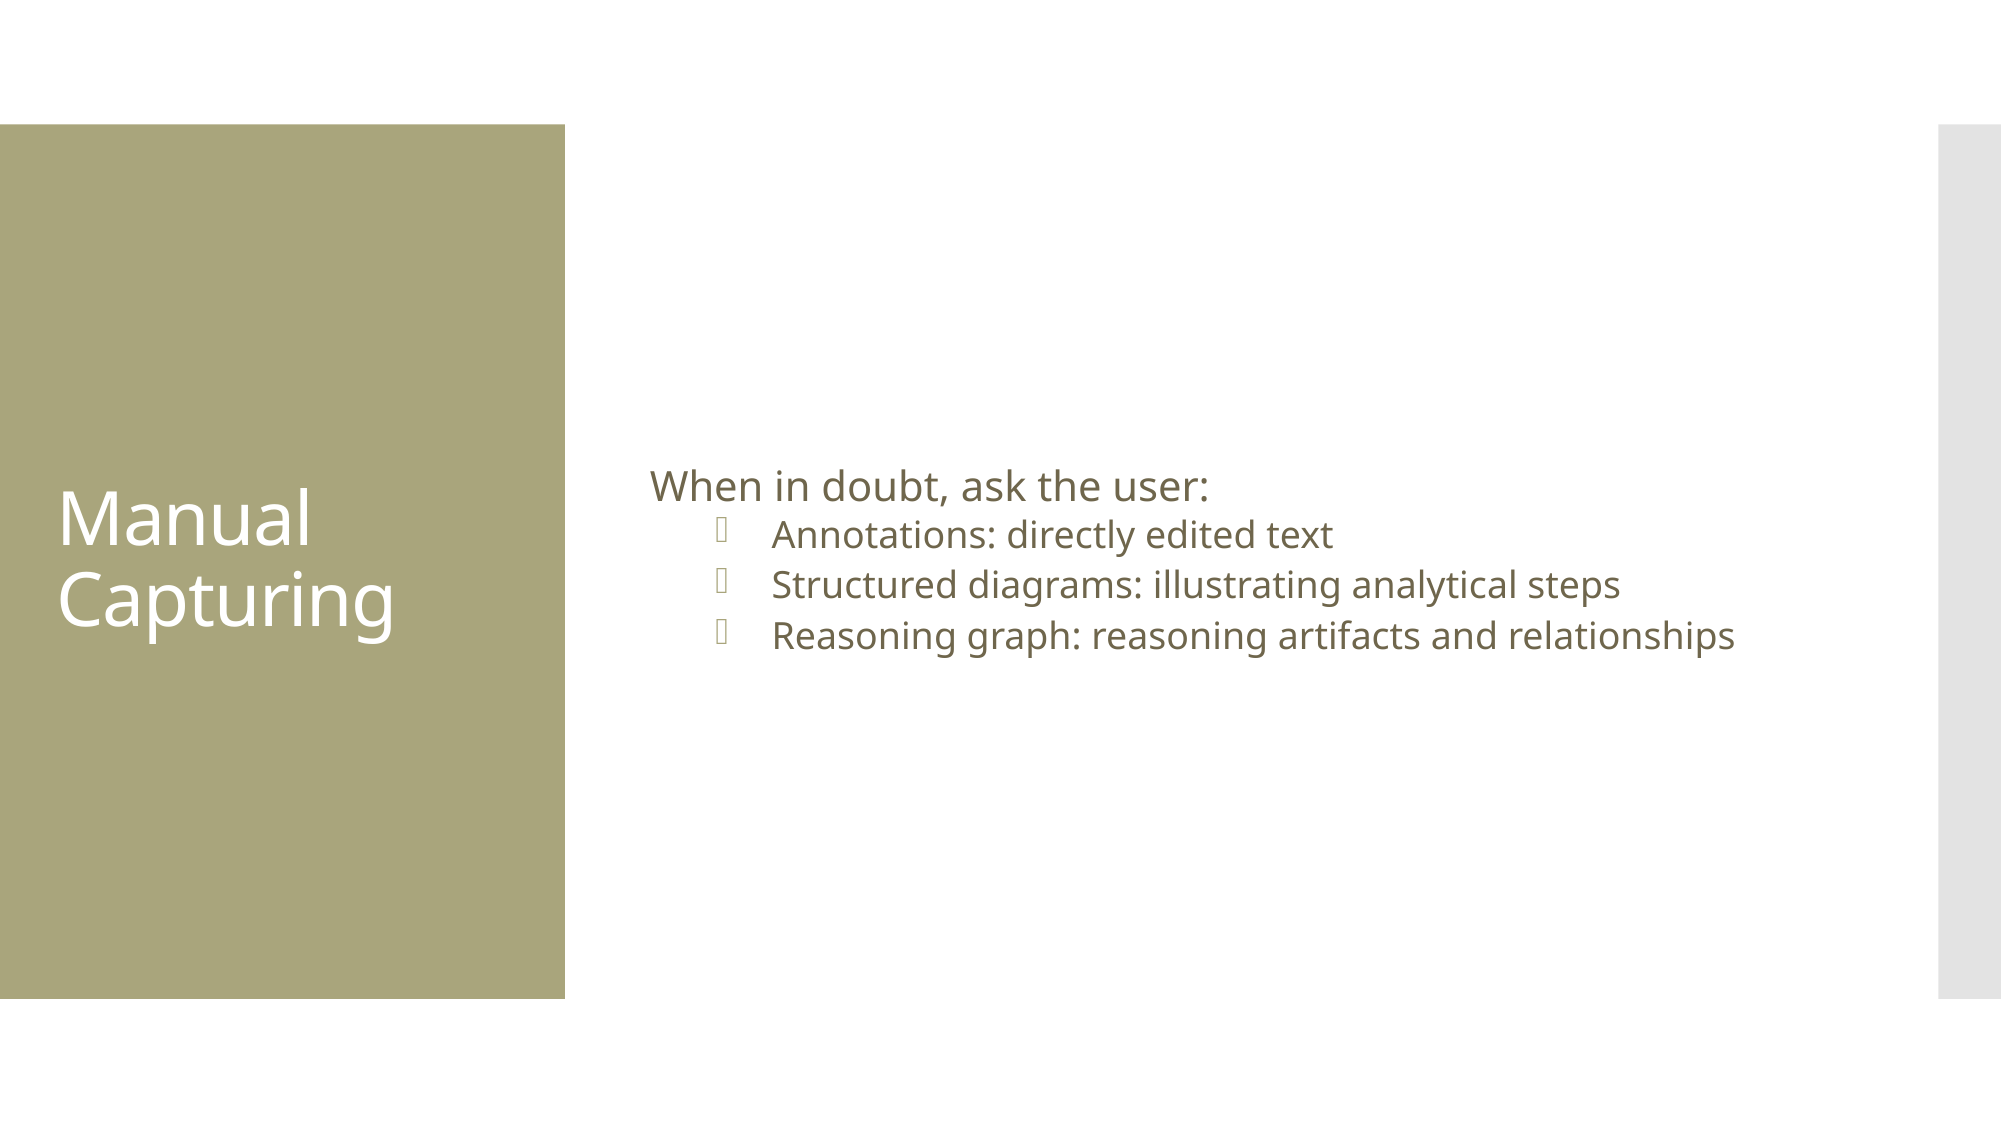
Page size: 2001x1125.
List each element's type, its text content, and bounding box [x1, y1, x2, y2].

list When in doubt, ask the user: Annotations: directly edited text Structured diagrams: illustrating analytical steps Reasoning graph: reasoning artifacts and relationships [634, 141, 1835, 982]
title Manual Capturing [41, 184, 525, 940]
